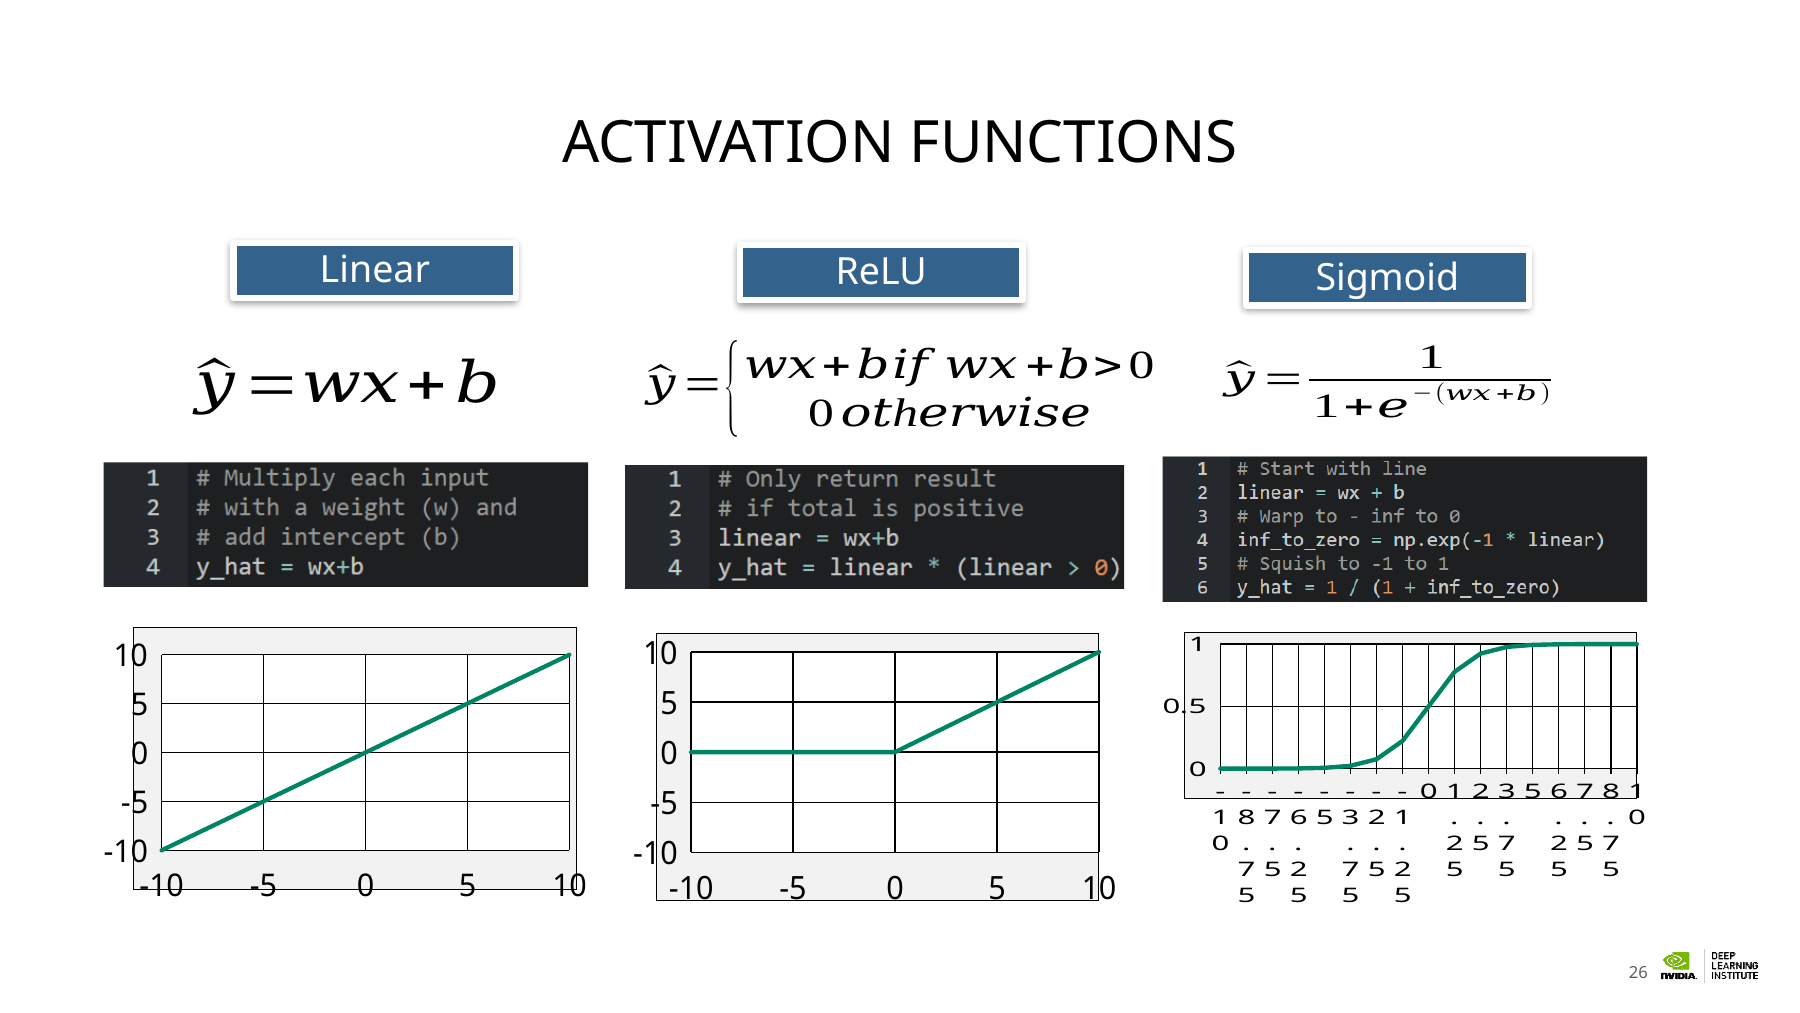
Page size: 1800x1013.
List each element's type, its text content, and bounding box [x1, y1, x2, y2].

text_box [624, 244, 1157, 909]
picture [1661, 949, 1704, 983]
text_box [1162, 249, 1648, 909]
picture [103, 457, 589, 587]
title Activation Functions [81, 85, 1719, 183]
text_box Linear [230, 240, 519, 301]
chart [103, 627, 587, 906]
picture [1705, 949, 1758, 983]
